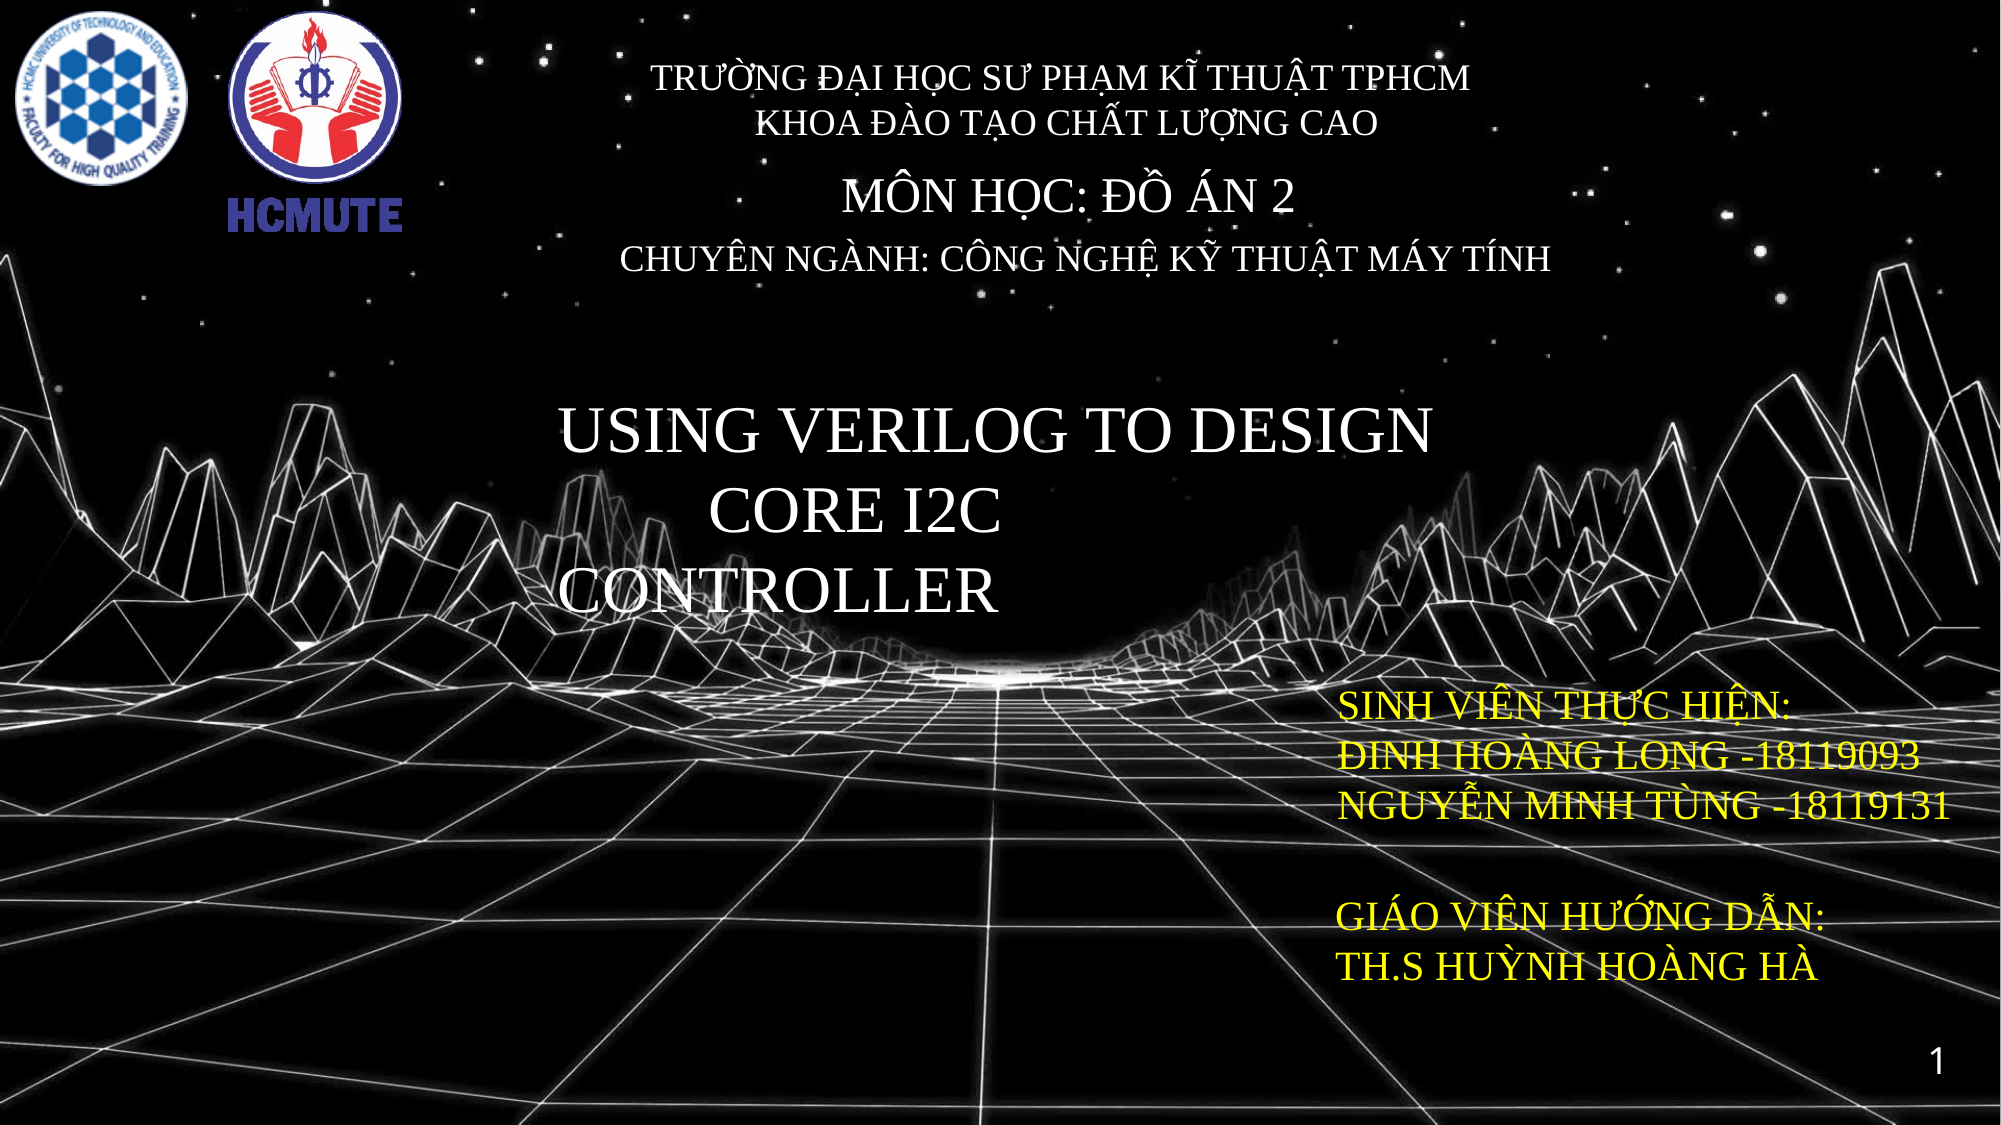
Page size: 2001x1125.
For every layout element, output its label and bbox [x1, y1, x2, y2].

picture [15, 11, 188, 186]
picture [228, 10, 403, 232]
text_box [0, 0, 2000, 1125]
